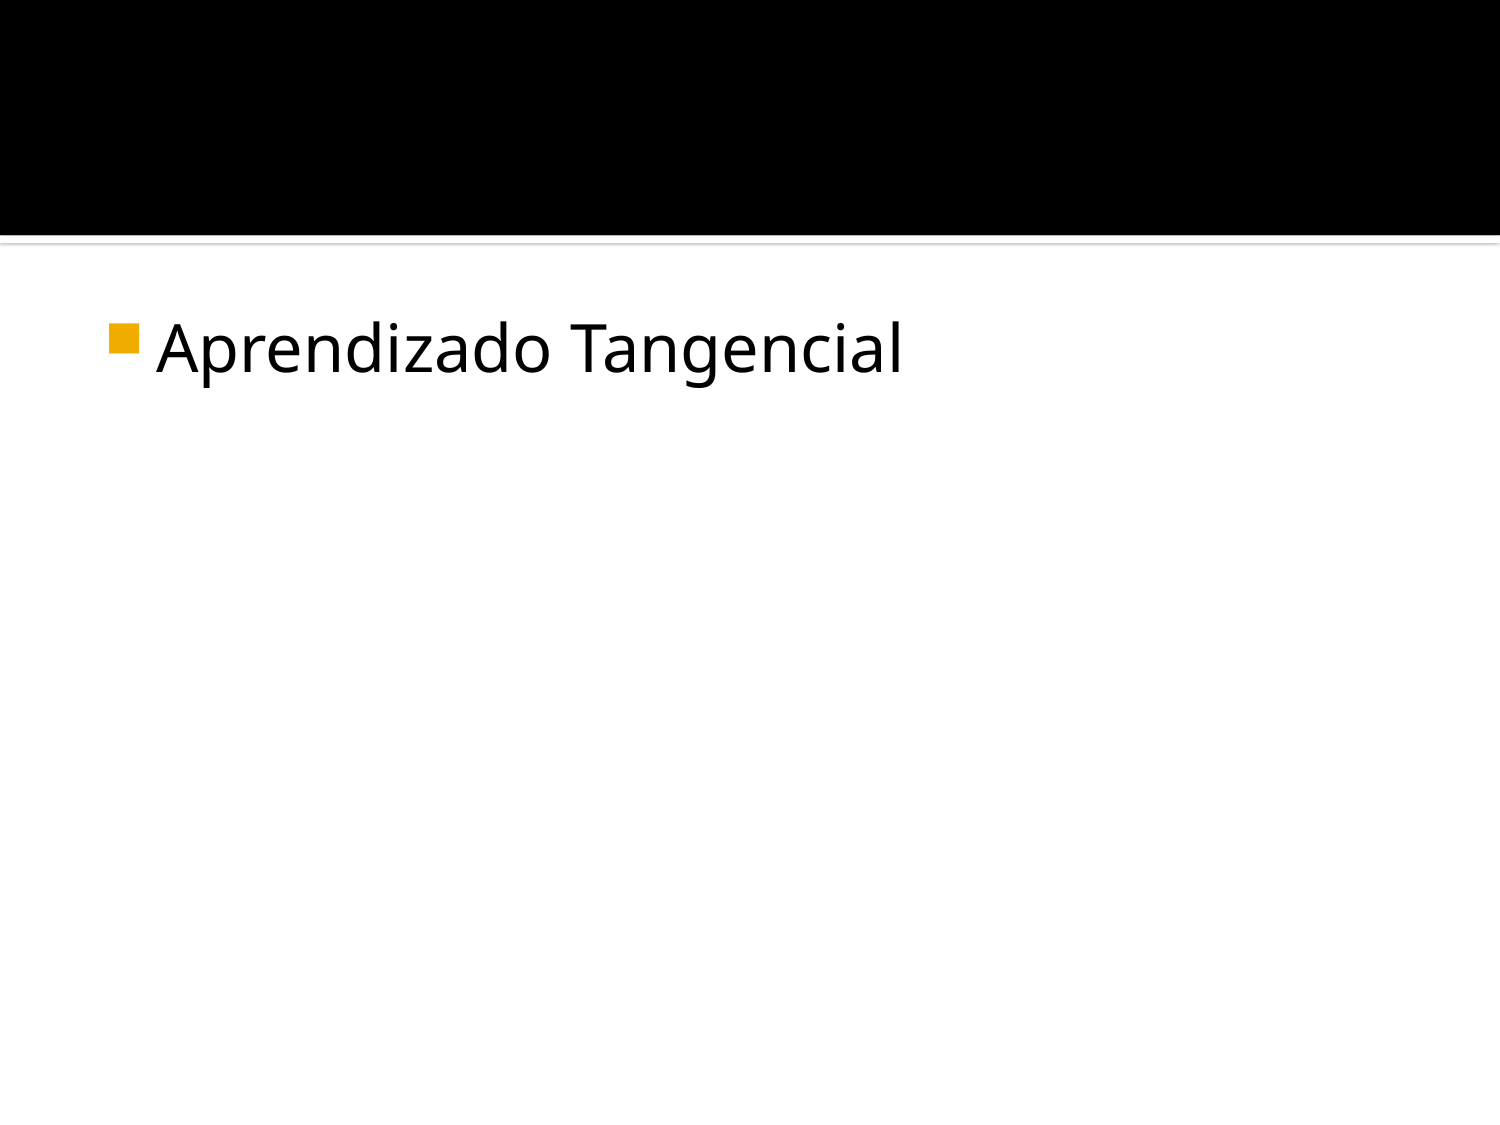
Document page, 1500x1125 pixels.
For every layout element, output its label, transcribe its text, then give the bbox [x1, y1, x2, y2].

list Aprendizado Tangencial [75, 291, 1425, 1050]
